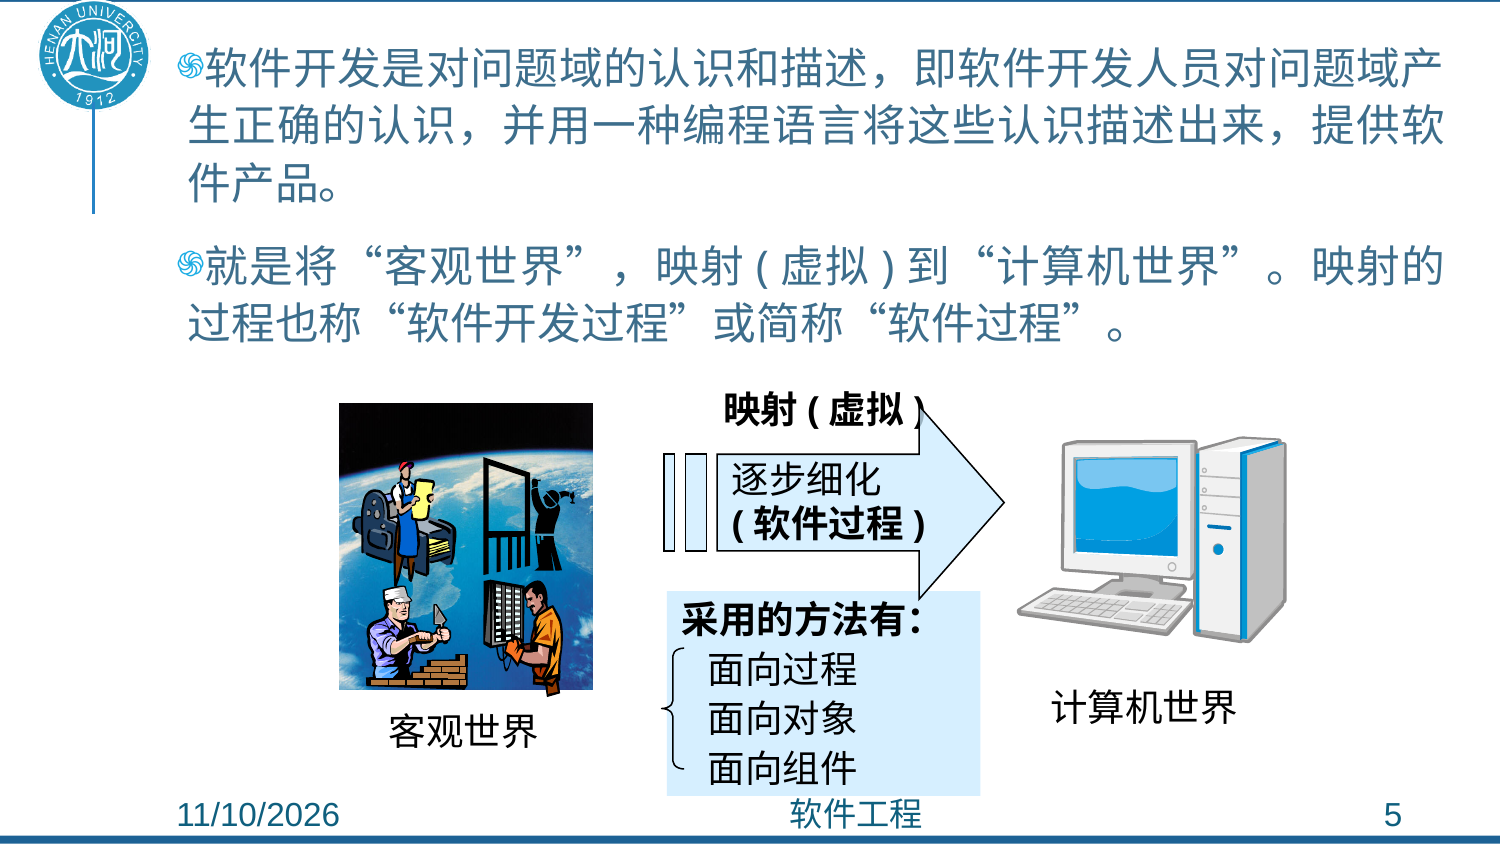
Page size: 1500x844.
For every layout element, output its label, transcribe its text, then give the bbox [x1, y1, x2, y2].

footer 软件工程 [391, 804, 1322, 830]
list 软件开发是对问题域的认识和描述，即软件开发人员对问题域产生正确的认识，并用一种编程语言将这些认识描述出来，提供软件产品。 就是将“客观世界”，映射(虚拟)到“计算机世界”。映射的过程也称“软件开发过程”或简称“软件过程”。 [168, 27, 1454, 423]
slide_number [126, 796, 391, 830]
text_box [295, 382, 1454, 797]
slide_number 5 [1333, 802, 1454, 830]
